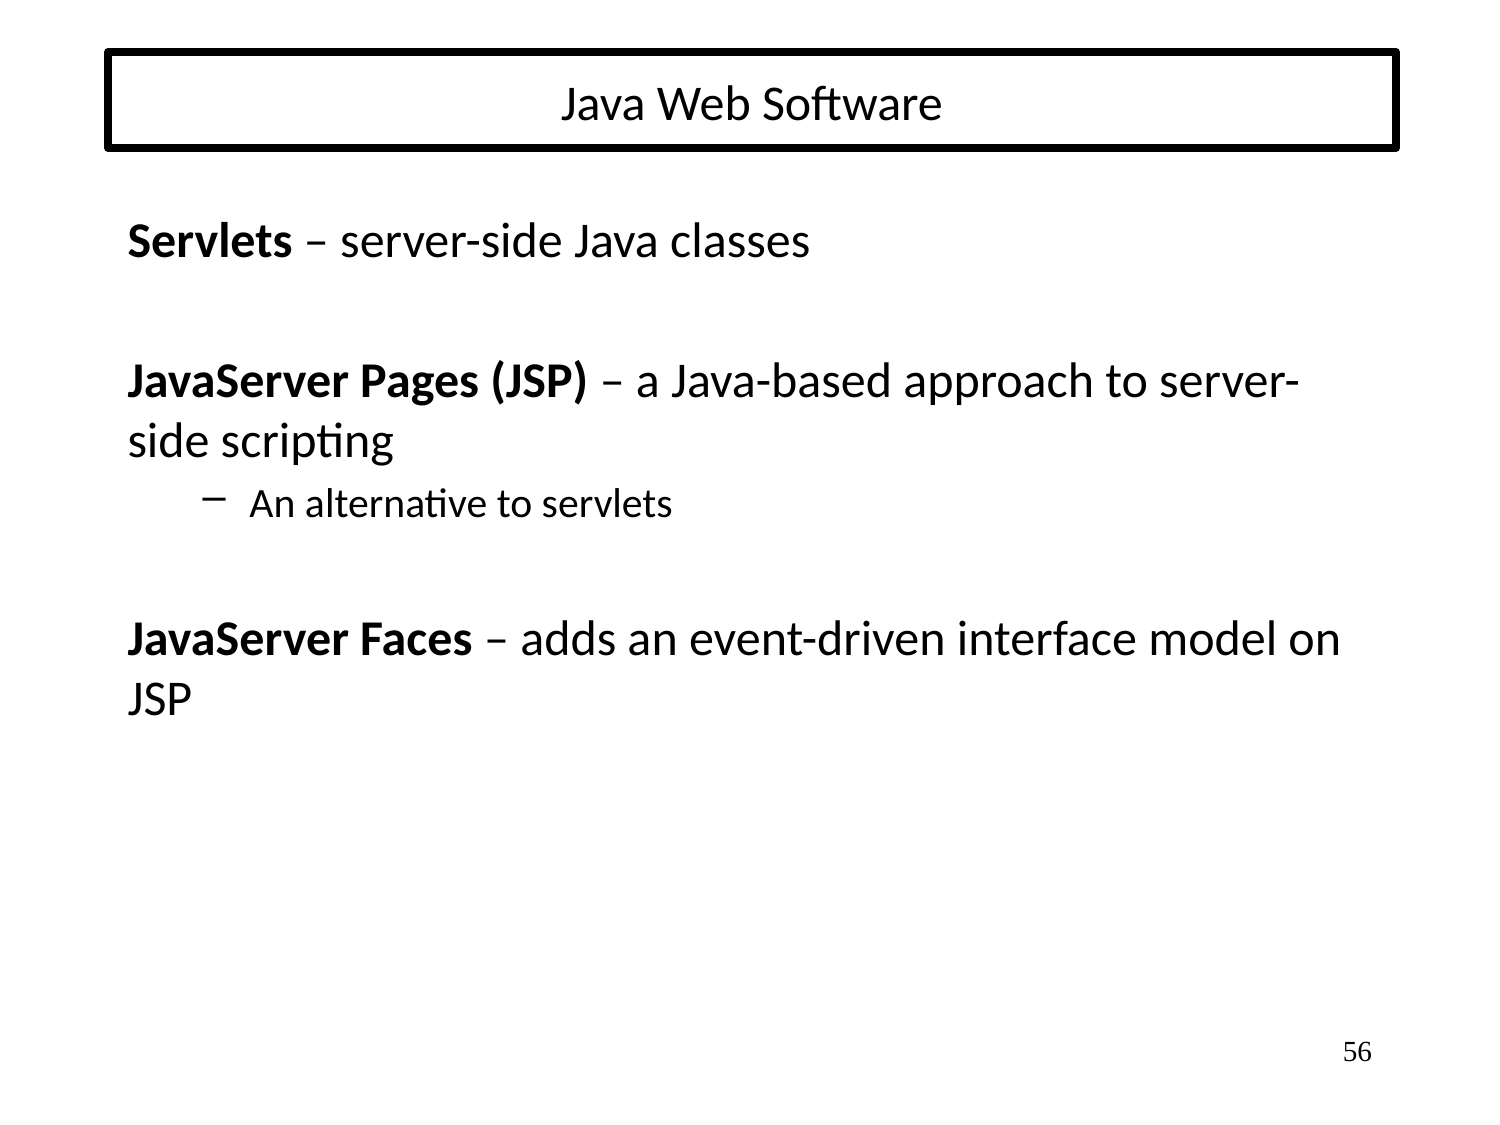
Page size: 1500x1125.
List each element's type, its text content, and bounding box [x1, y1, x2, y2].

list Servlets – server-side Java classes JavaServer Pages (JSP) – a Java-based approach to server-side scripting An alternative to servlets JavaServer Faces – adds an event-driven interface model on JSP [112, 200, 1388, 875]
title Java Web Software [104, 48, 1400, 152]
slide_number 56 [1074, 1025, 1388, 1100]
